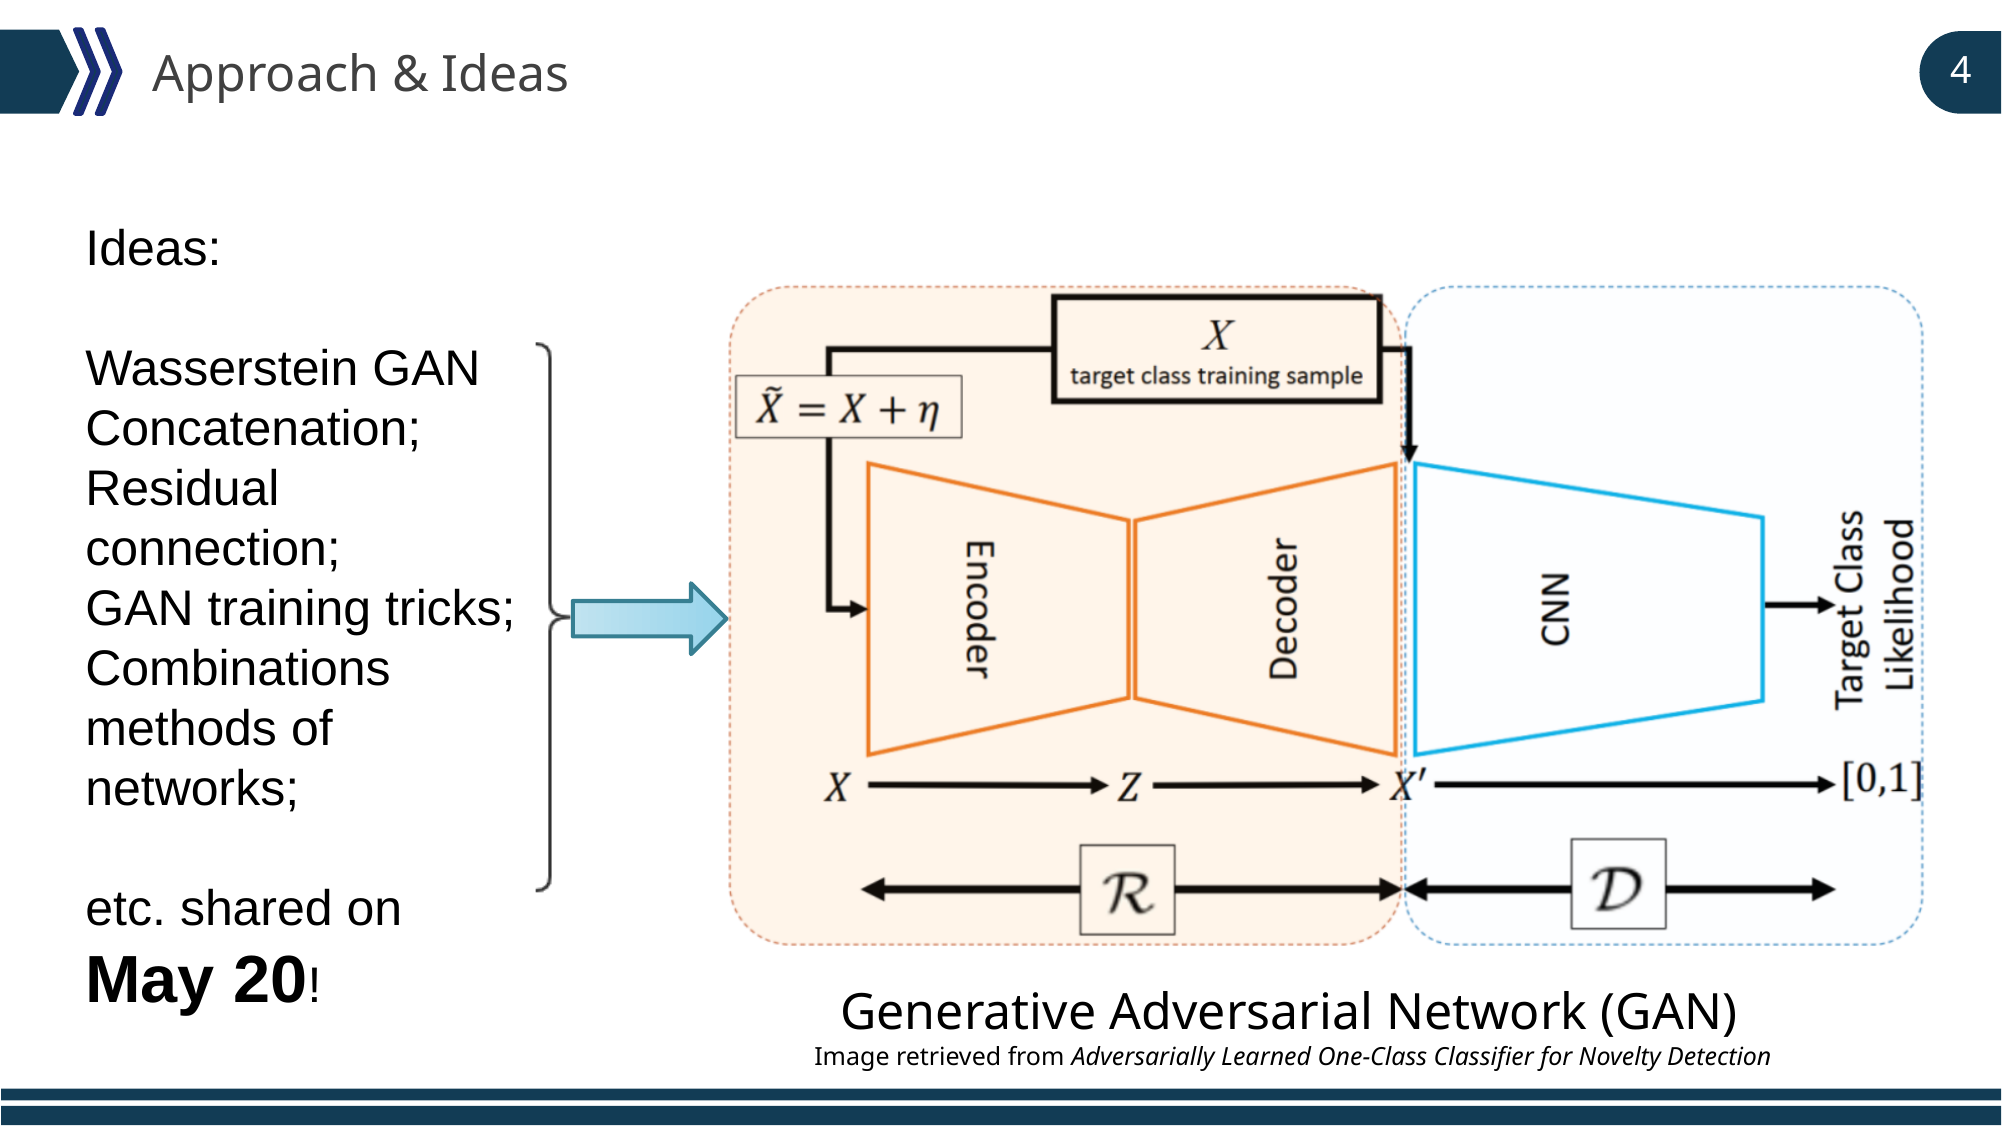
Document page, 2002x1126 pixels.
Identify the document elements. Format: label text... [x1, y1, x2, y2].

text_box Ideas: Wasserstein GAN Concatenation; Residual connection; GAN training tricks; Combinations methods of networks; etc. shared on May 20! [70, 208, 541, 1126]
slide_number 4 [1911, 41, 2001, 102]
text_box Image retrieved from Adversarially Learned One-Class Classifier for Novelty Detection [799, 1033, 1863, 1108]
text_box Generative Adversarial Network (GAN) [825, 972, 1830, 1033]
picture [497, 278, 1934, 956]
list Approach & Ideas [138, 36, 694, 107]
